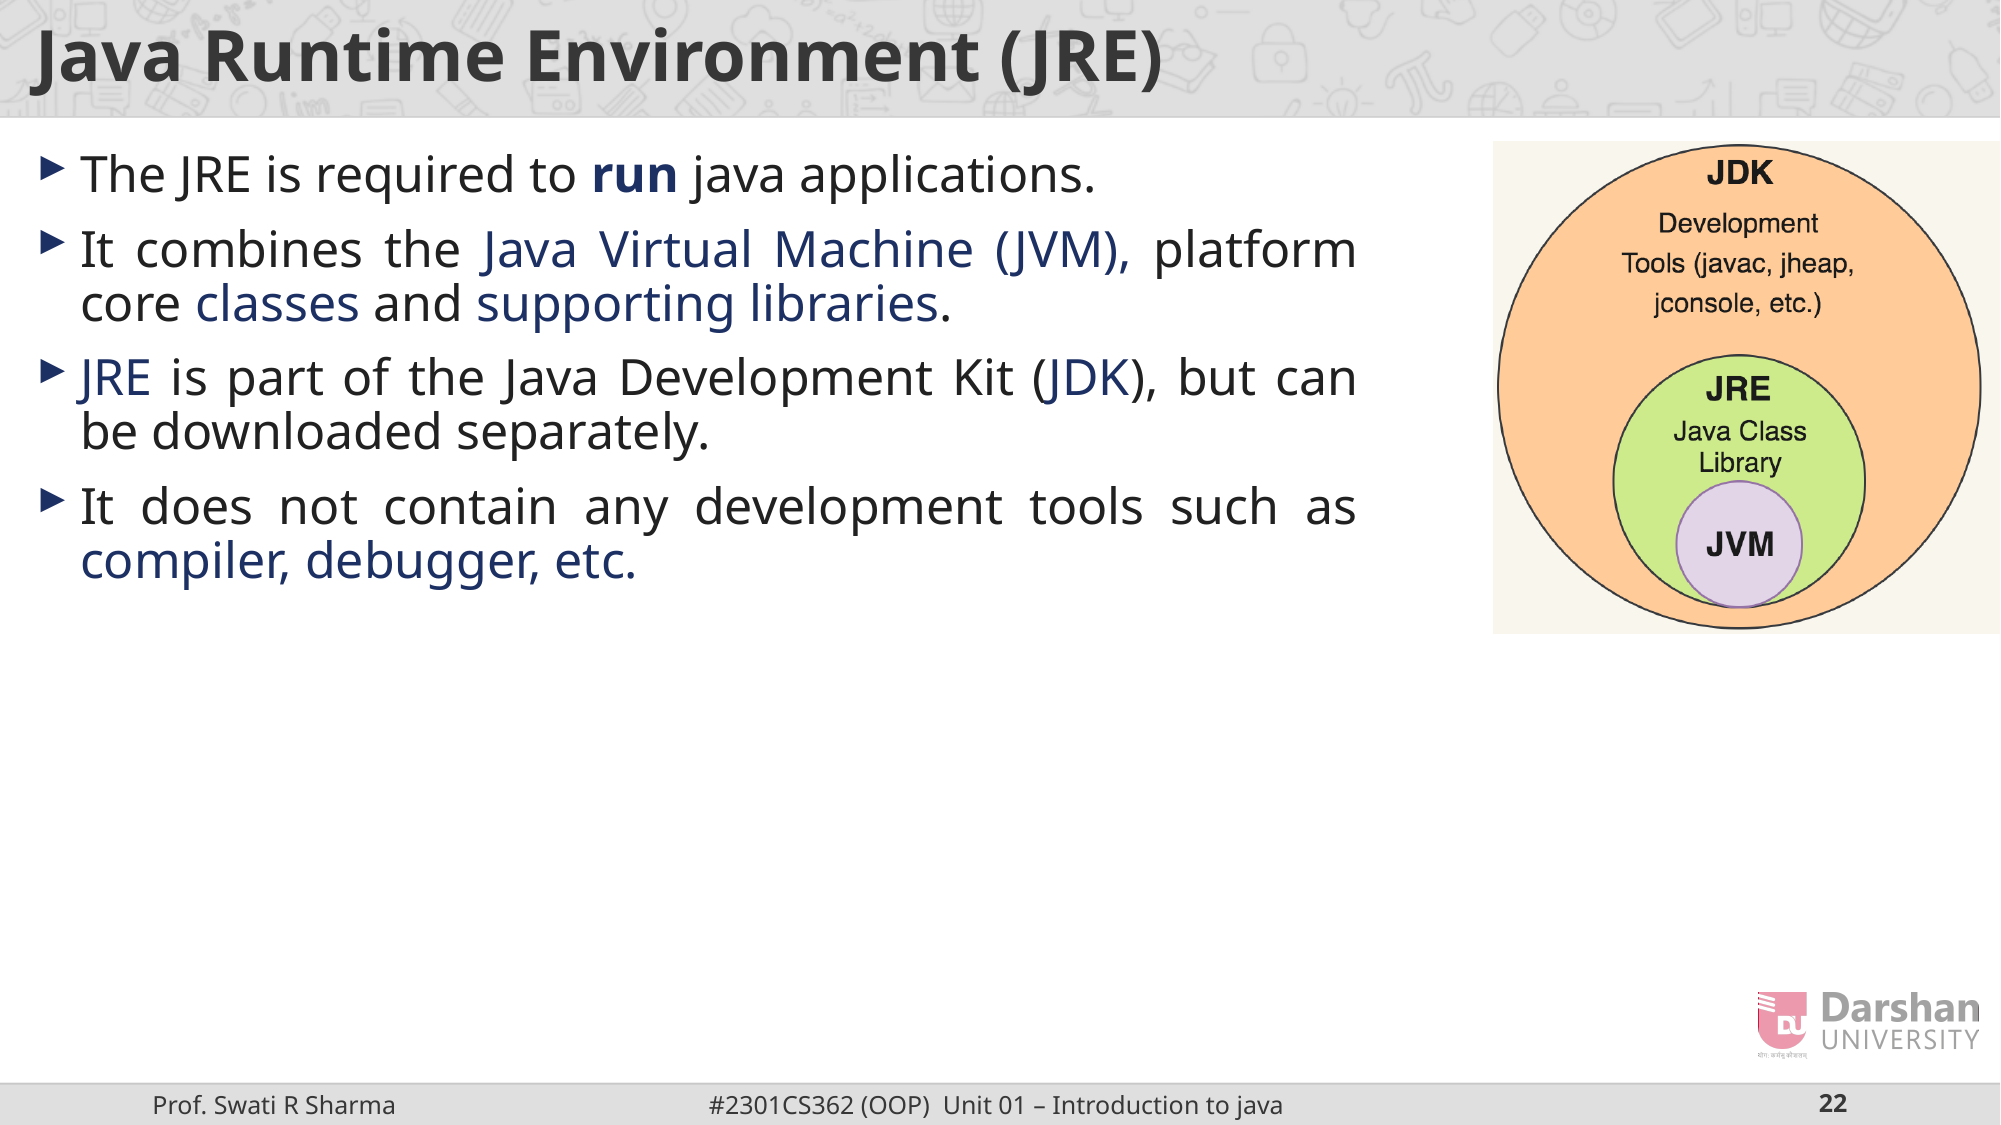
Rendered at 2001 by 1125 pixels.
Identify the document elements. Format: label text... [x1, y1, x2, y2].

picture [1493, 141, 2000, 634]
title Java Runtime Environment (JRE) [0, 0, 2000, 117]
table_cell a < b [1758, 992, 1979, 1059]
list The JRE is required to run java applications. It combines the Java Virtual Machine (JVM), platform core classes and supporting libraries. JRE is part of the Java Development Kit (JDK), but can be downloaded separately. It does not contain any development tools such as compiler, debugger, etc. [21, 141, 1374, 1059]
